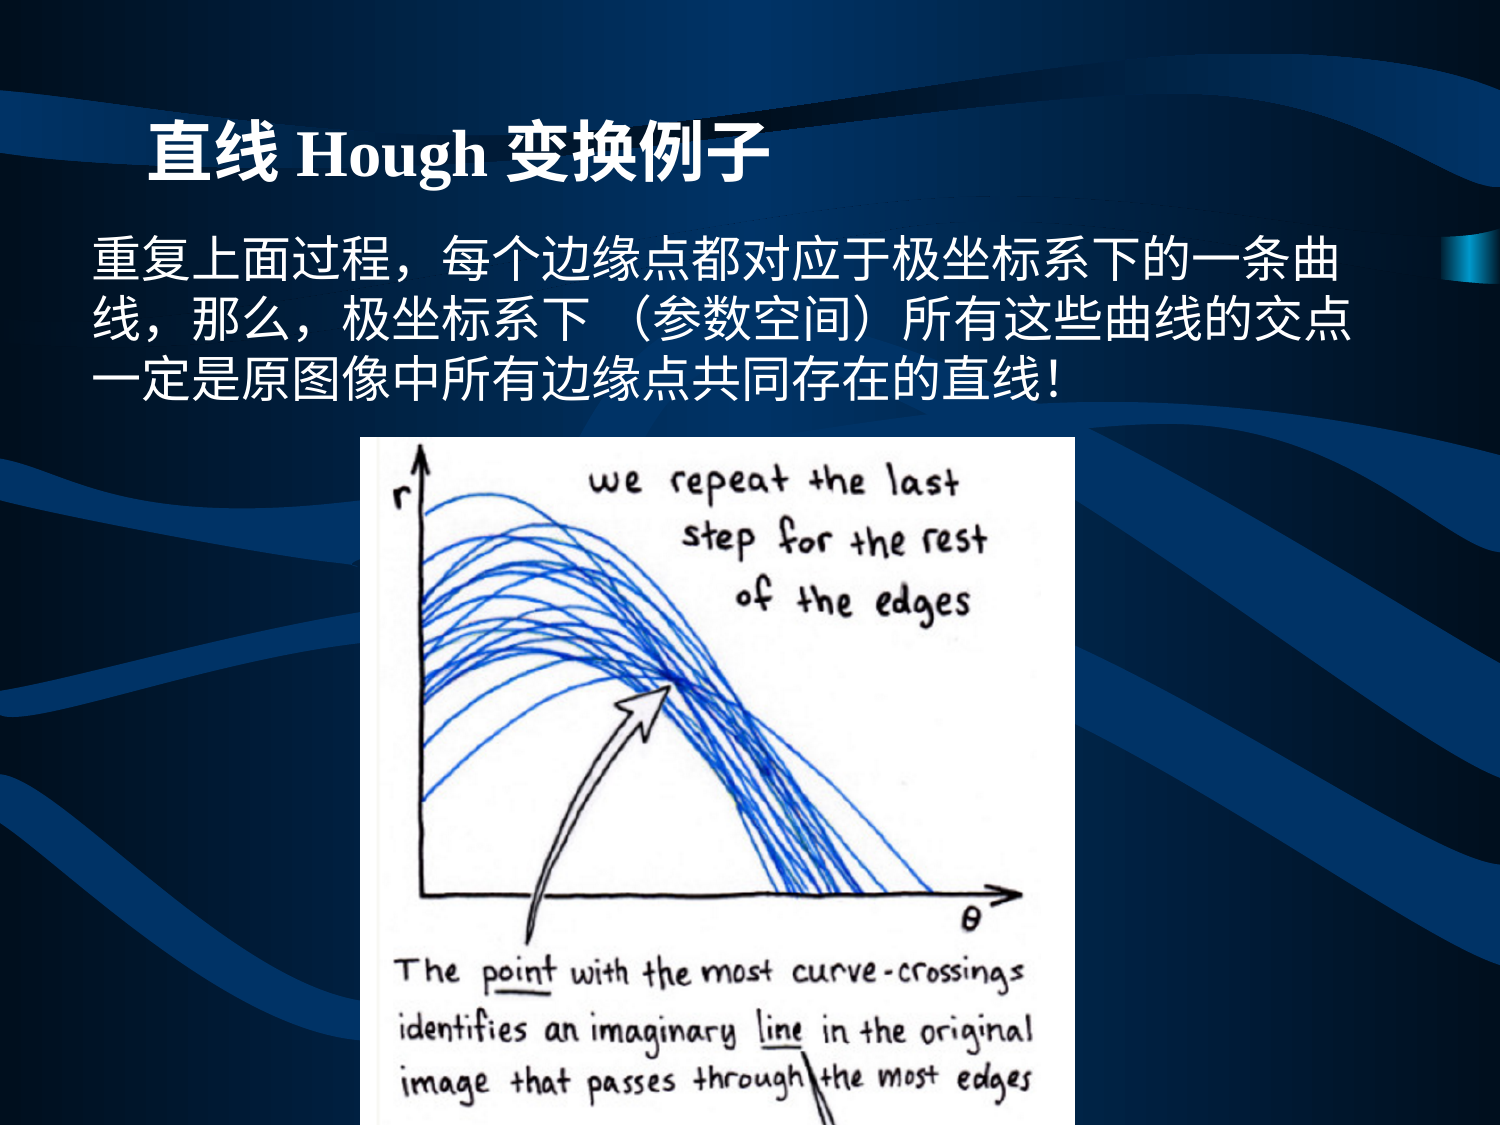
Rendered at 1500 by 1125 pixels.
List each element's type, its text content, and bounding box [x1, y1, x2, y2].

picture [359, 437, 1075, 1125]
text_box 重复上面过程，每个边缘点都对应于极坐标系下的一条曲线，那么，极坐标系下 （参数空间）所有这些曲线的交点一定是原图像中所有边缘点共同存在的直线！ [76, 219, 1412, 415]
text_box 直线Hough变换例子 [131, 54, 787, 198]
